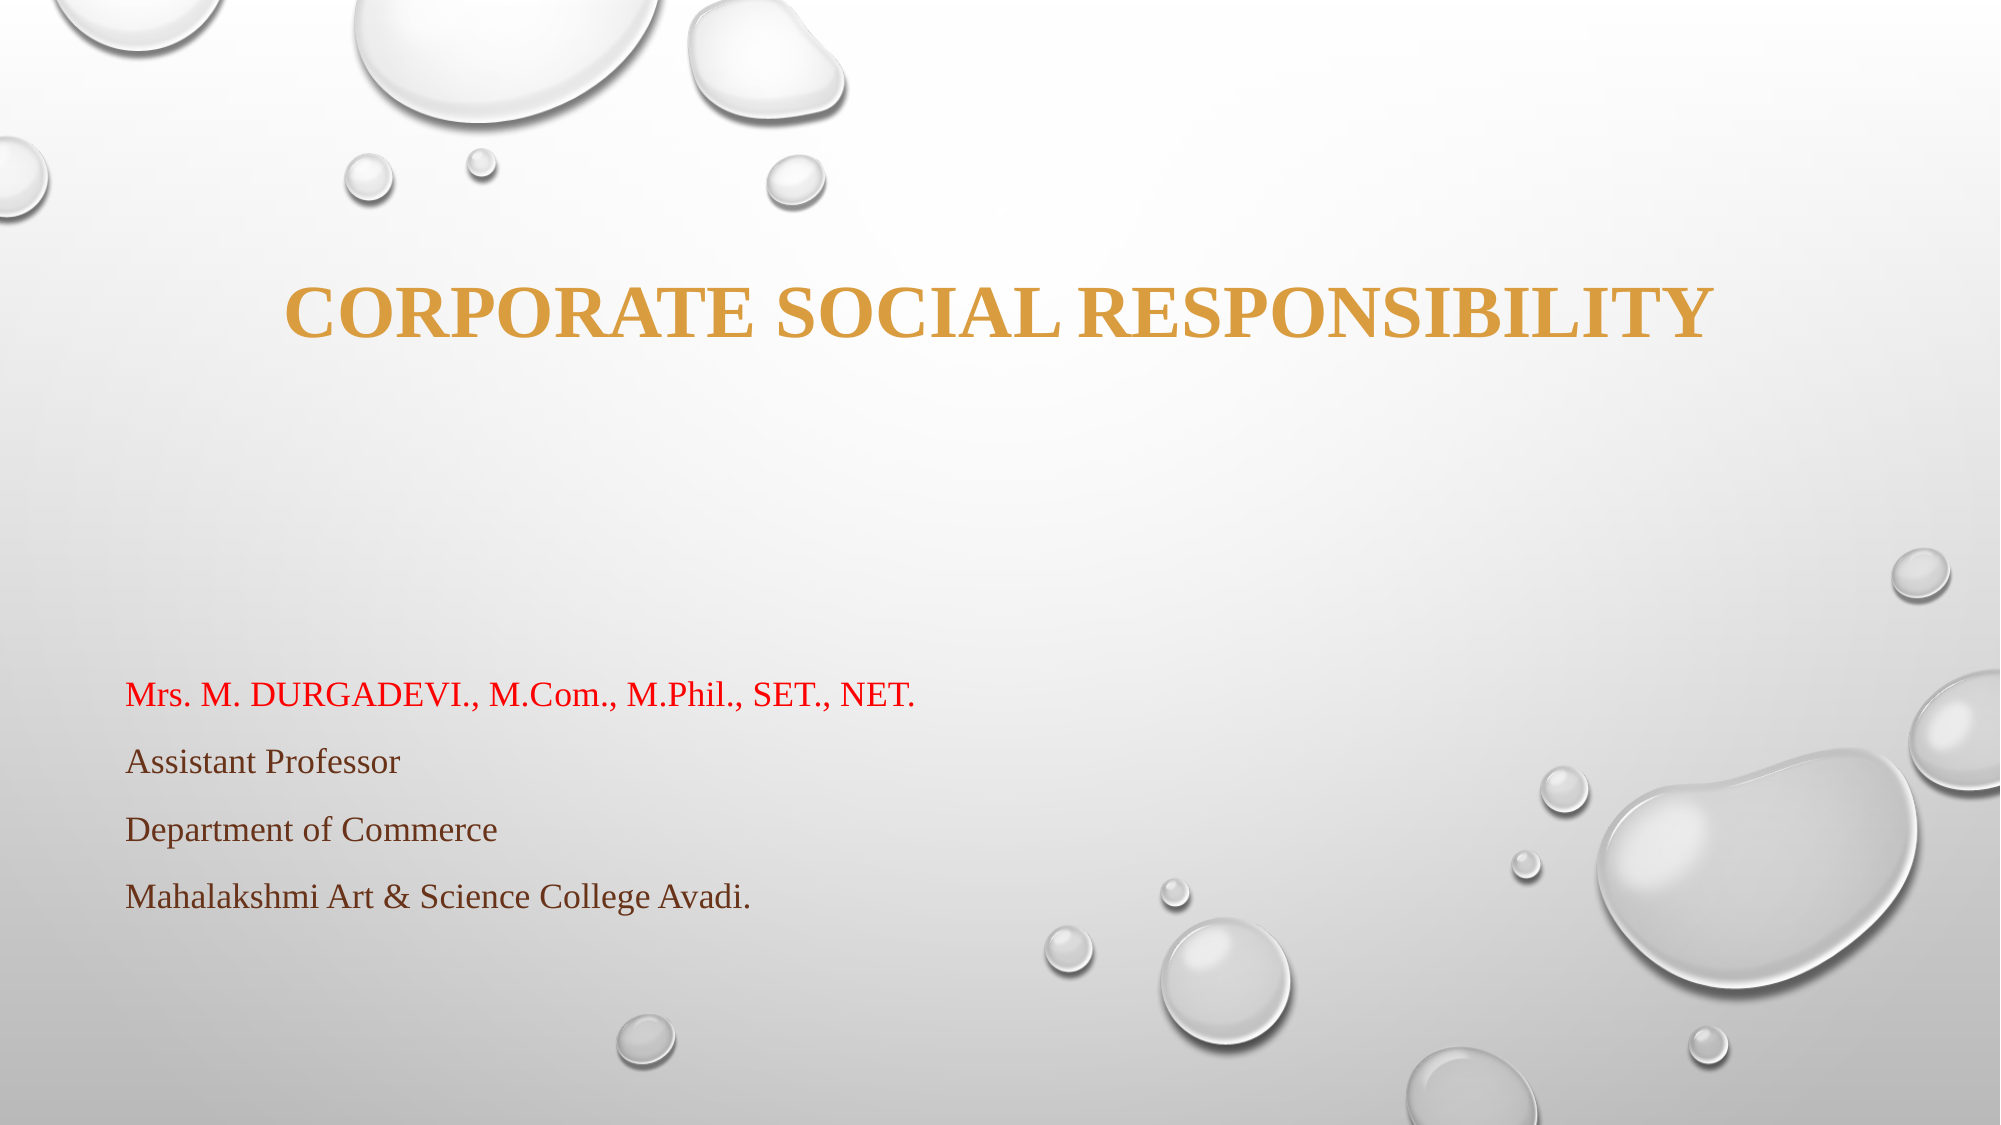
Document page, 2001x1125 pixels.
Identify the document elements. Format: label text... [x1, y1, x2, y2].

subtitle Mrs. M. Durgadevi., M.Com., M.Phil., SET., NET. Assistant Professor Department of Commerce Mahalakshmi Art & Science College Avadi. [110, 654, 1611, 926]
title Corporate Social Responsibility [249, 184, 1750, 362]
picture [0, 0, 2000, 1125]
